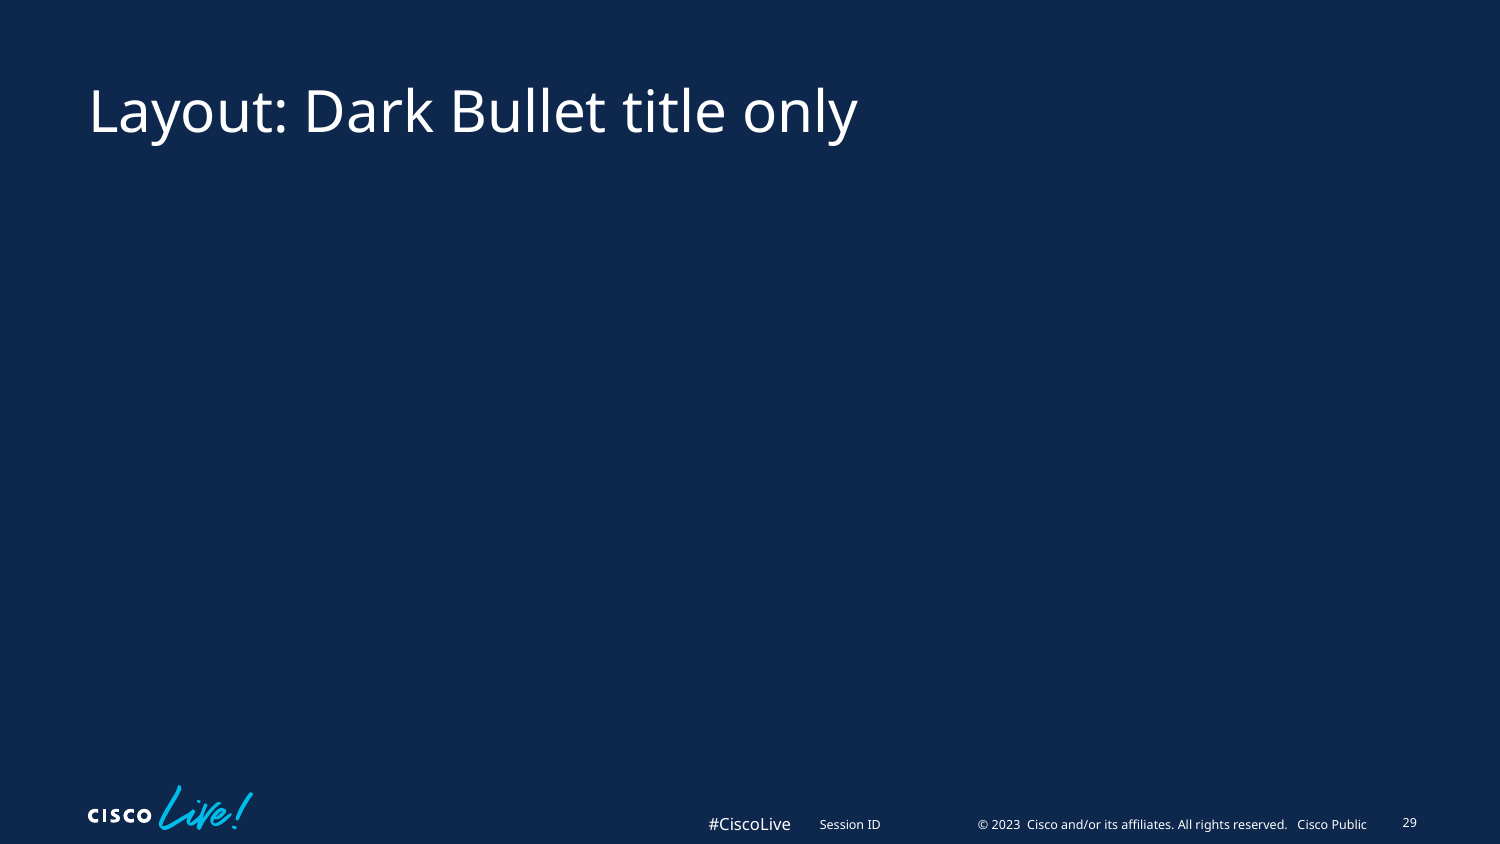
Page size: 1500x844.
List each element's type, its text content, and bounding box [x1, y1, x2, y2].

title Layout: Dark Bullet title only [73, 31, 1428, 152]
slide_number 29 [1373, 800, 1432, 844]
footer Session ID [809, 811, 960, 838]
